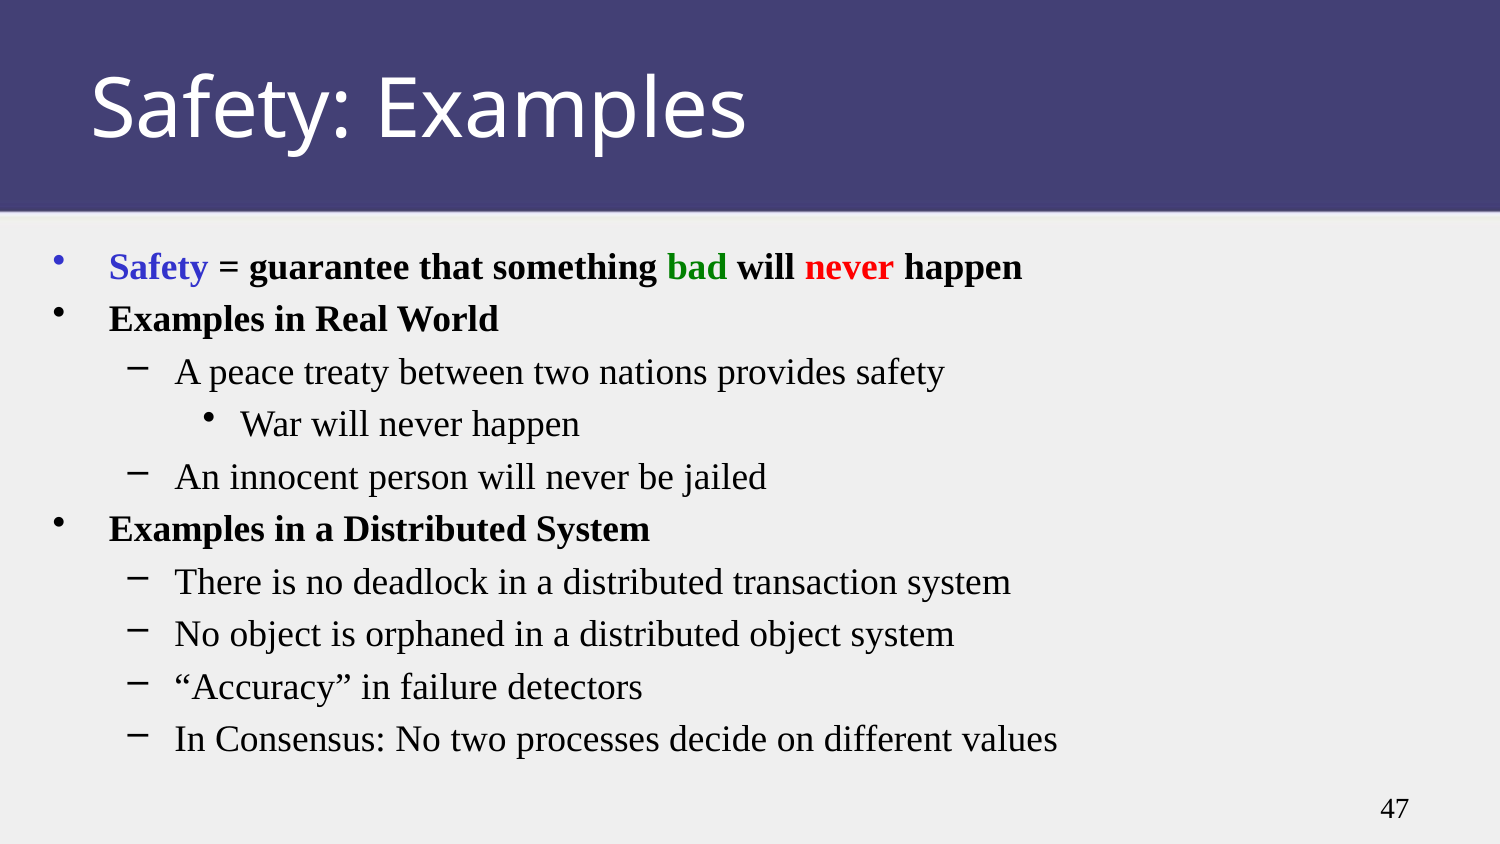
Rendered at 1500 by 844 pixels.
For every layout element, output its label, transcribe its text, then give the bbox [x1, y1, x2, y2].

slide_number 47 [1074, 781, 1426, 828]
title Safety: Examples [75, 34, 1350, 175]
list Safety = guarantee that something bad will never happen Examples in Real World A peace treaty between two nations provides safety War will never happen An innocent person will never be jailed Examples in a Distributed System There is no deadlock in a distributed transaction system No object is orphaned in a distributed object system “Accuracy” in failure detectors In Consensus: No two processes decide on different values [37, 234, 1463, 741]
picture [0, 0, 1500, 844]
